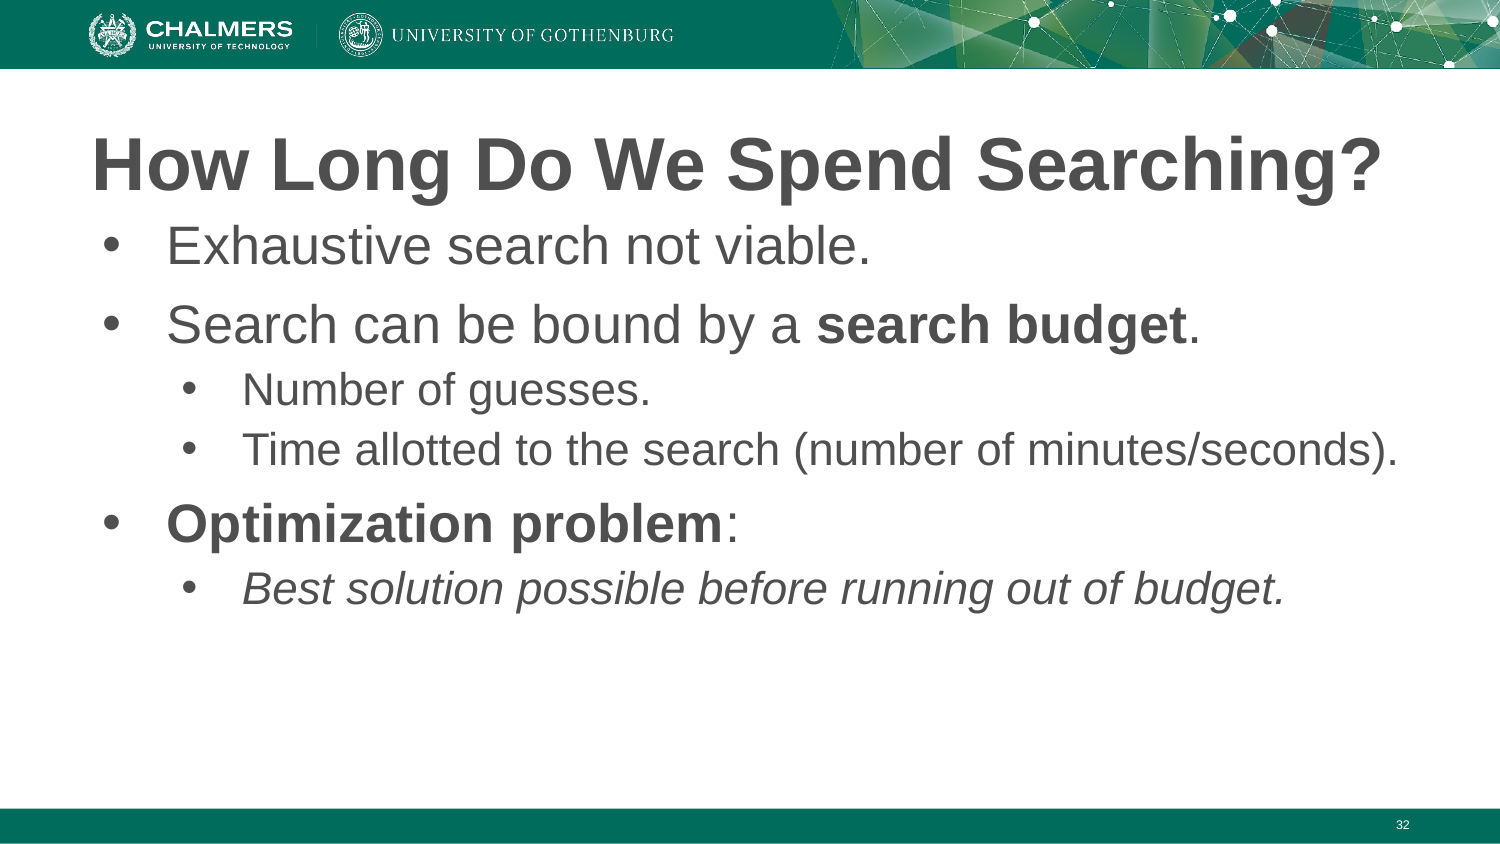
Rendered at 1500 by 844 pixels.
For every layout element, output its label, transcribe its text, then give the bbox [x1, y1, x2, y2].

list Exhaustive search not viable. Search can be bound by a search budget. Number of guesses. Time allotted to the search (number of minutes/seconds). Optimization problem: Best solution possible before running out of budget. [76, 210, 1425, 782]
slide_number ‹#› [1074, 809, 1425, 844]
picture [64, 0, 696, 85]
title How Long Do We Spend Searching? [76, 100, 1425, 210]
picture [759, 0, 1500, 68]
